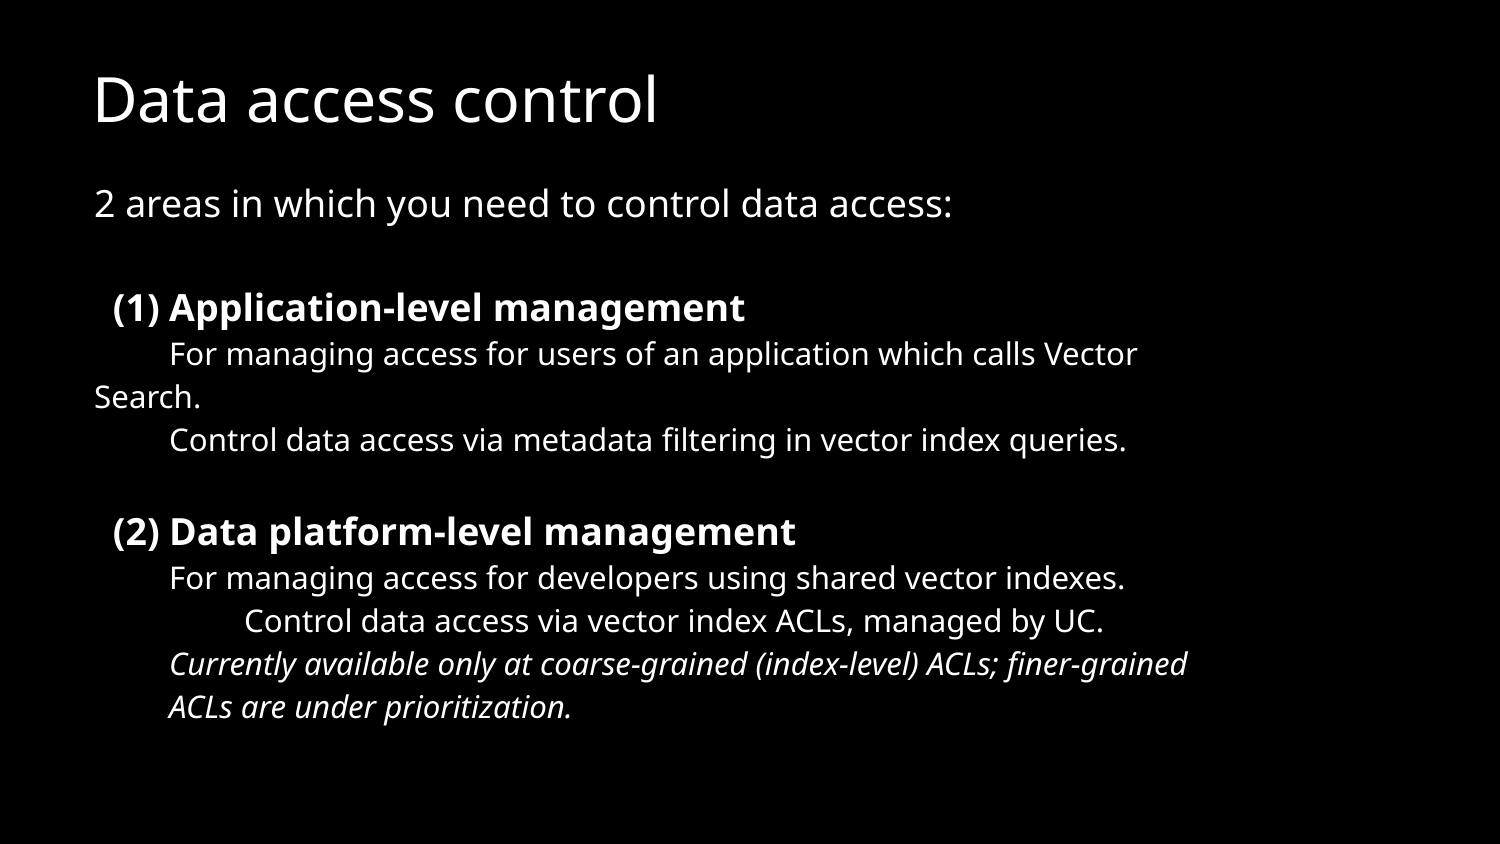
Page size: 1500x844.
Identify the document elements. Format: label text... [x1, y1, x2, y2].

list 2 areas in which you need to control data access: Application-level management For managing access for users of an application which calls Vector Search. Control data access via metadata filtering in vector index queries. Data platform-level management For managing access for developers using shared vector indexes. Control data access via vector index ACLs, managed by UC. Currently available only at coarse-grained (index-level) ACLs; finer-grained ACLs are under prioritization. [94, 173, 1253, 750]
title Data access control [92, 65, 1404, 138]
